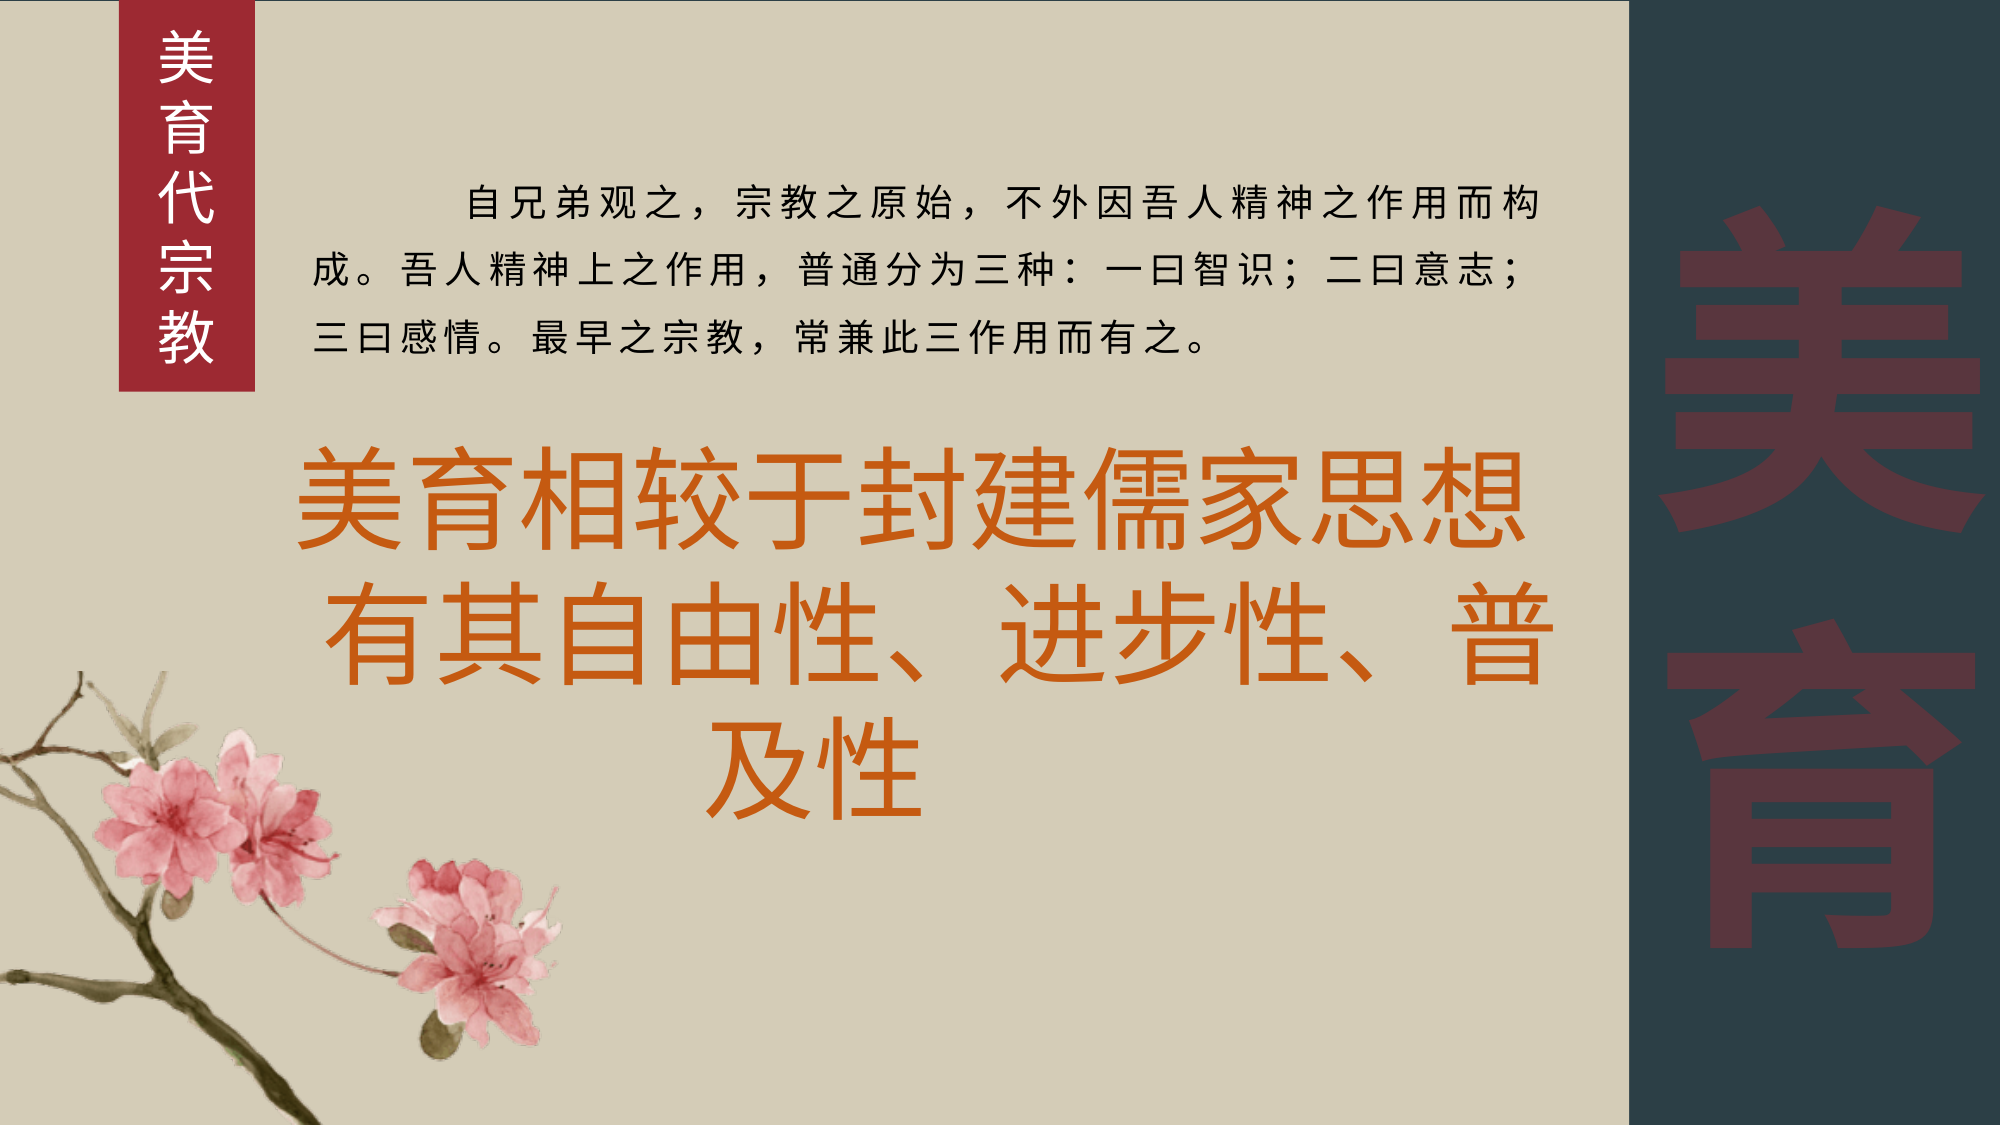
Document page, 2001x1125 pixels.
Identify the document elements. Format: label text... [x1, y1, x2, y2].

text_box 自兄弟观之，宗教之原始，不外因吾人精神之作用而构成。吾人精神上之作用，普通分为三种：一曰智识；二曰意志；三曰感情。最早之宗教，常兼此三作用而有之。 [297, 149, 1562, 367]
picture [0, 671, 597, 1125]
text_box 美育代宗教 [118, 0, 256, 393]
text_box 美育相较于封建儒家思想 有其自由性、进步性、普及性 [0, 0, 1630, 1125]
text_box 美育 [1629, 149, 2000, 994]
